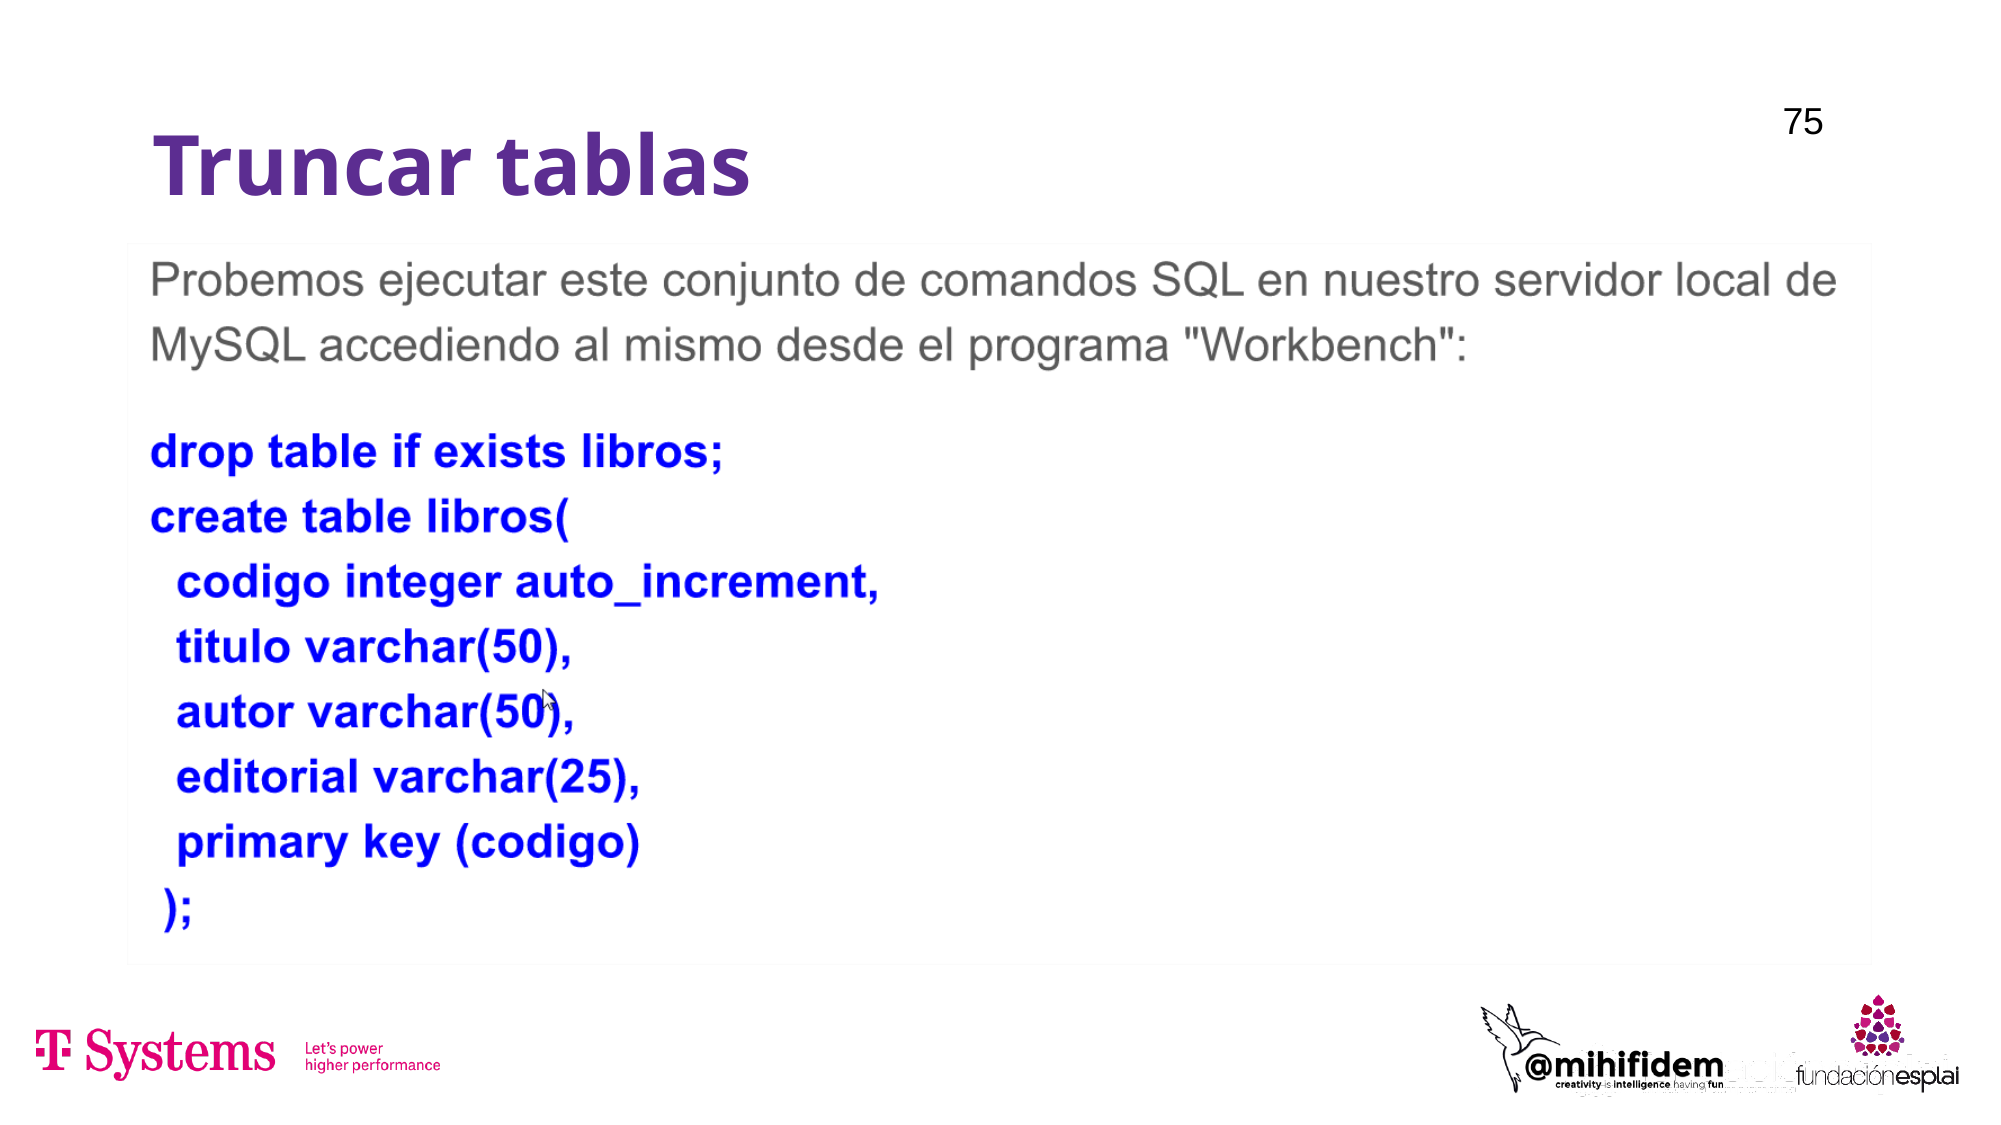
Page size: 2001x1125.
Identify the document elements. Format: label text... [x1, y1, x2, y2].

picture [36, 1027, 440, 1081]
picture [127, 243, 1873, 965]
picture [1472, 986, 1965, 1103]
text_box Truncar tablas [137, 59, 1863, 239]
text_box 75 [1767, 89, 1863, 150]
